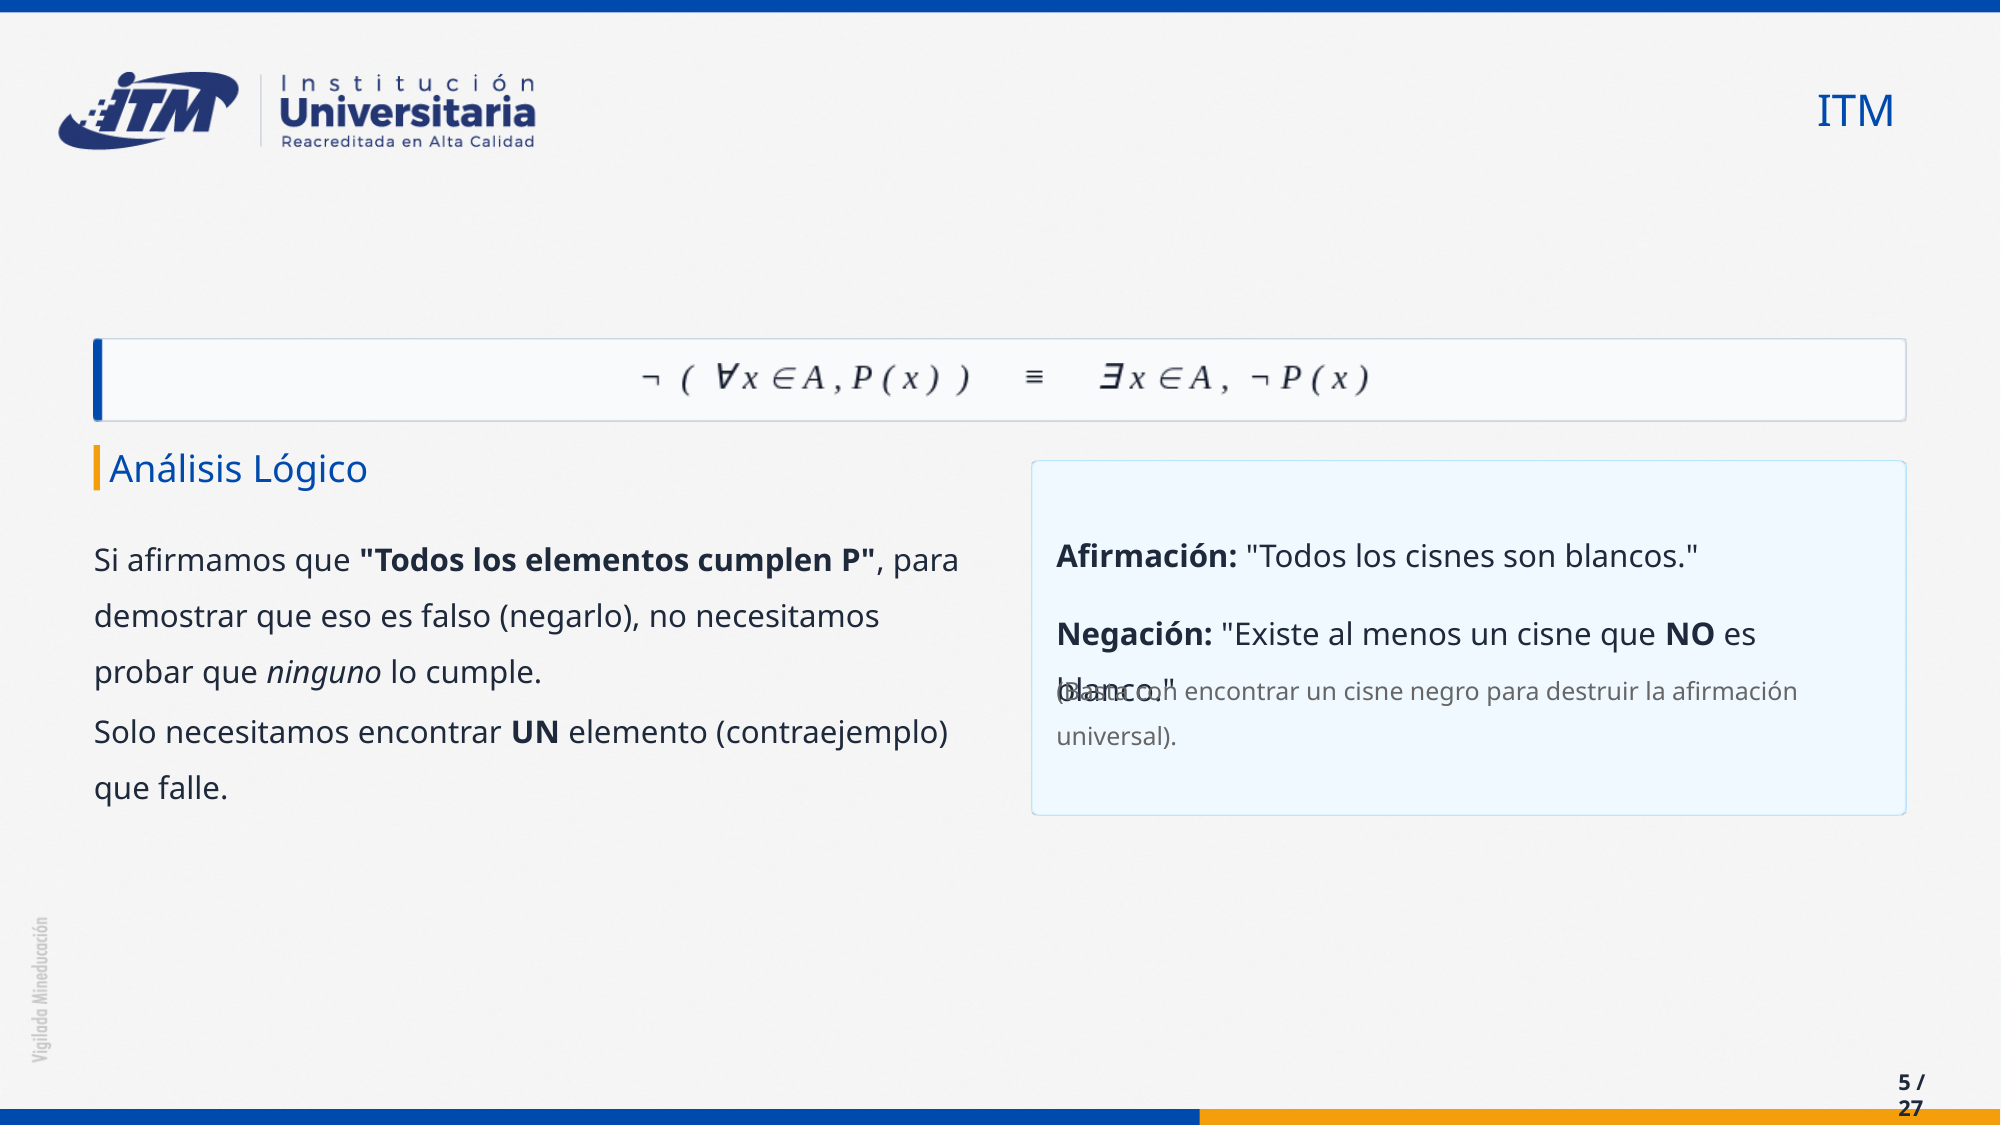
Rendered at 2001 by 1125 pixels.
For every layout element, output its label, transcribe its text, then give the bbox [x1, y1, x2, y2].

picture [0, 0, 2001, 1125]
text_box Análisis Lógico [109, 445, 1012, 491]
text_box Si afirmamos que "Todos los elementos cumplen P", para demostrar que eso es falso (negarlo), no necesitamos probar que ninguno lo cumple. [93, 521, 969, 691]
text_box [93, 445, 100, 491]
text_box 5 / 27 [1898, 1068, 1954, 1109]
text_box [0, 0, 2000, 13]
text_box Solo necesitamos encontrar UN elemento (contraejemplo) que falle. [93, 693, 969, 806]
text_box ITM [1817, 82, 1907, 136]
